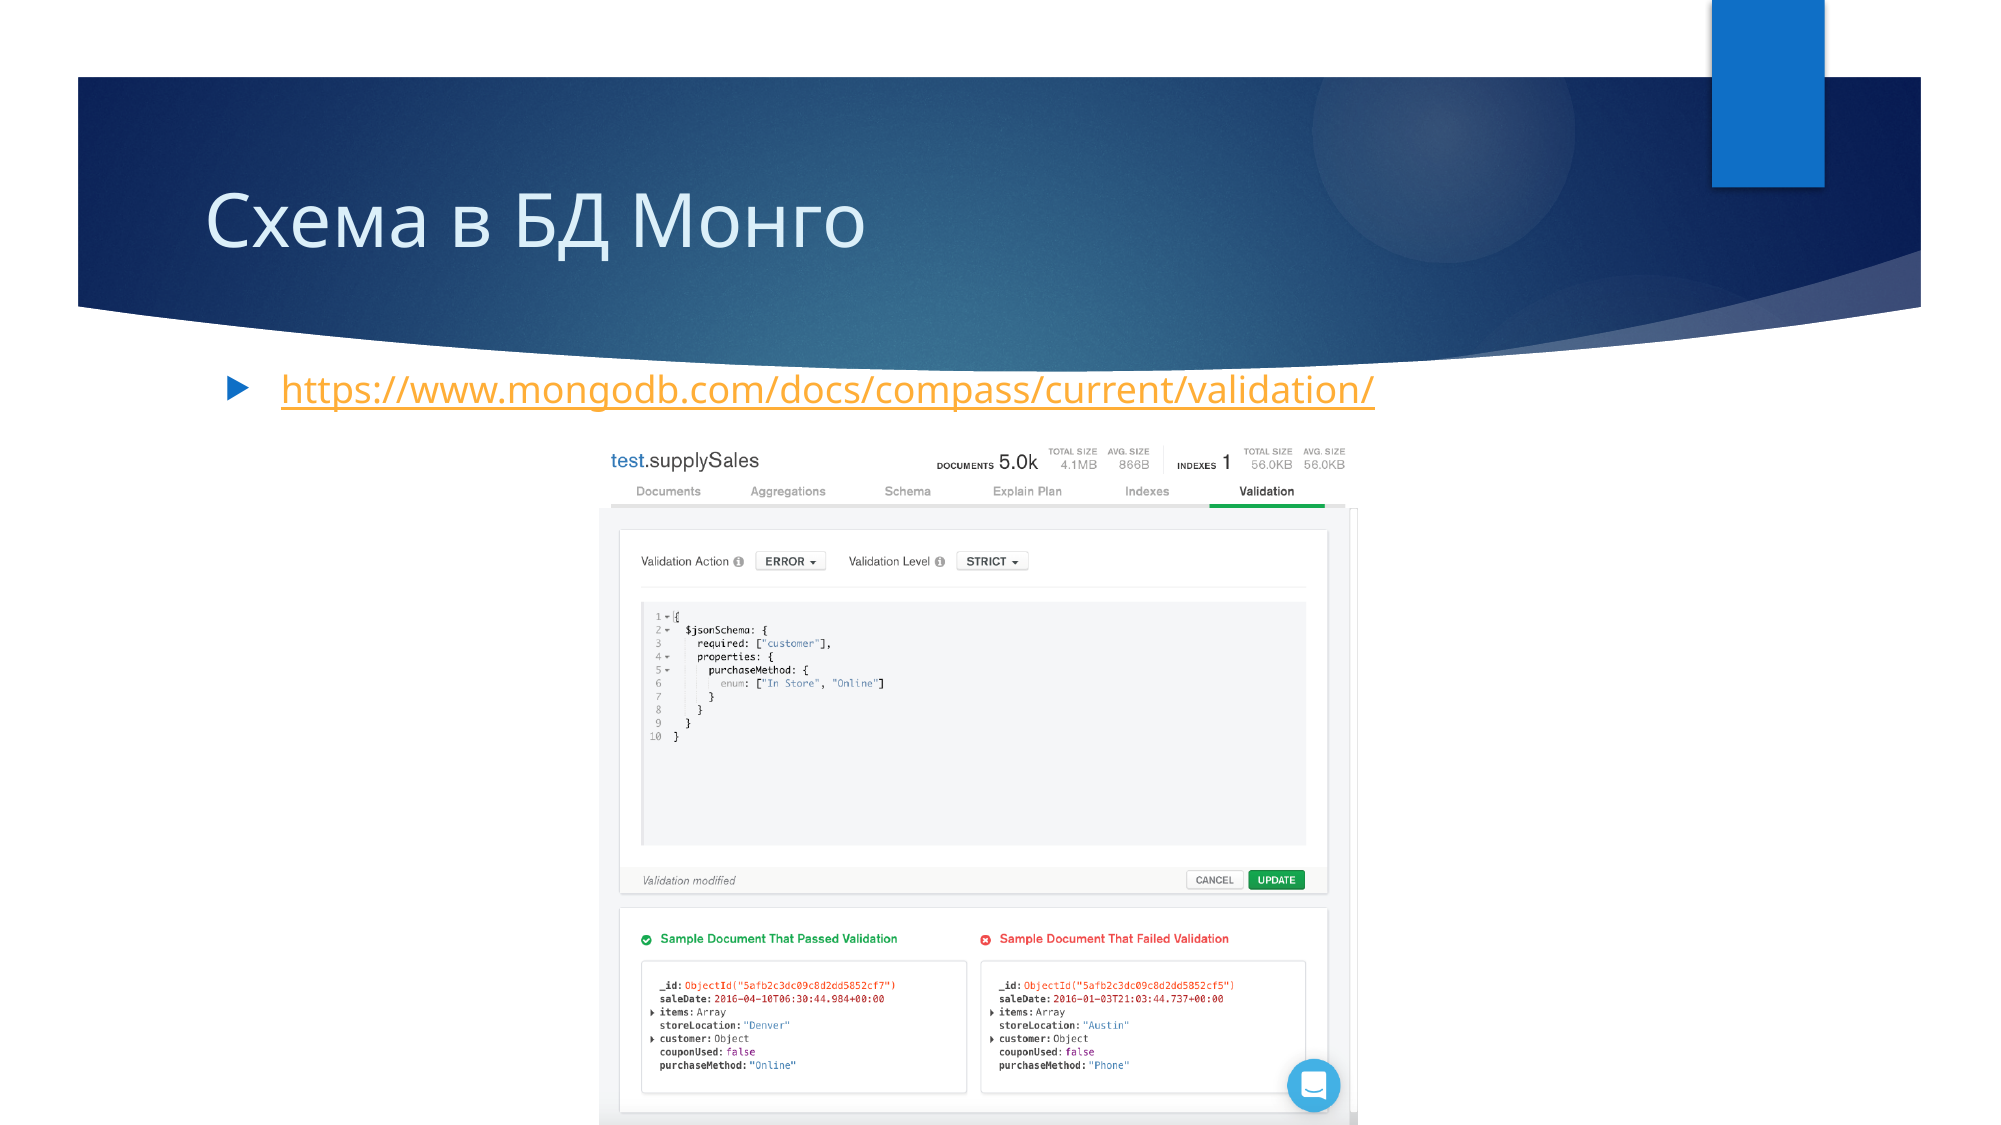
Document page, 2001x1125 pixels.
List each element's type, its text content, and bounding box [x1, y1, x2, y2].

picture [599, 433, 1358, 1125]
list https://www.mongodb.com/docs/compass/current/validation/ [209, 358, 1670, 939]
title Схема в БД Монго [189, 159, 1627, 276]
